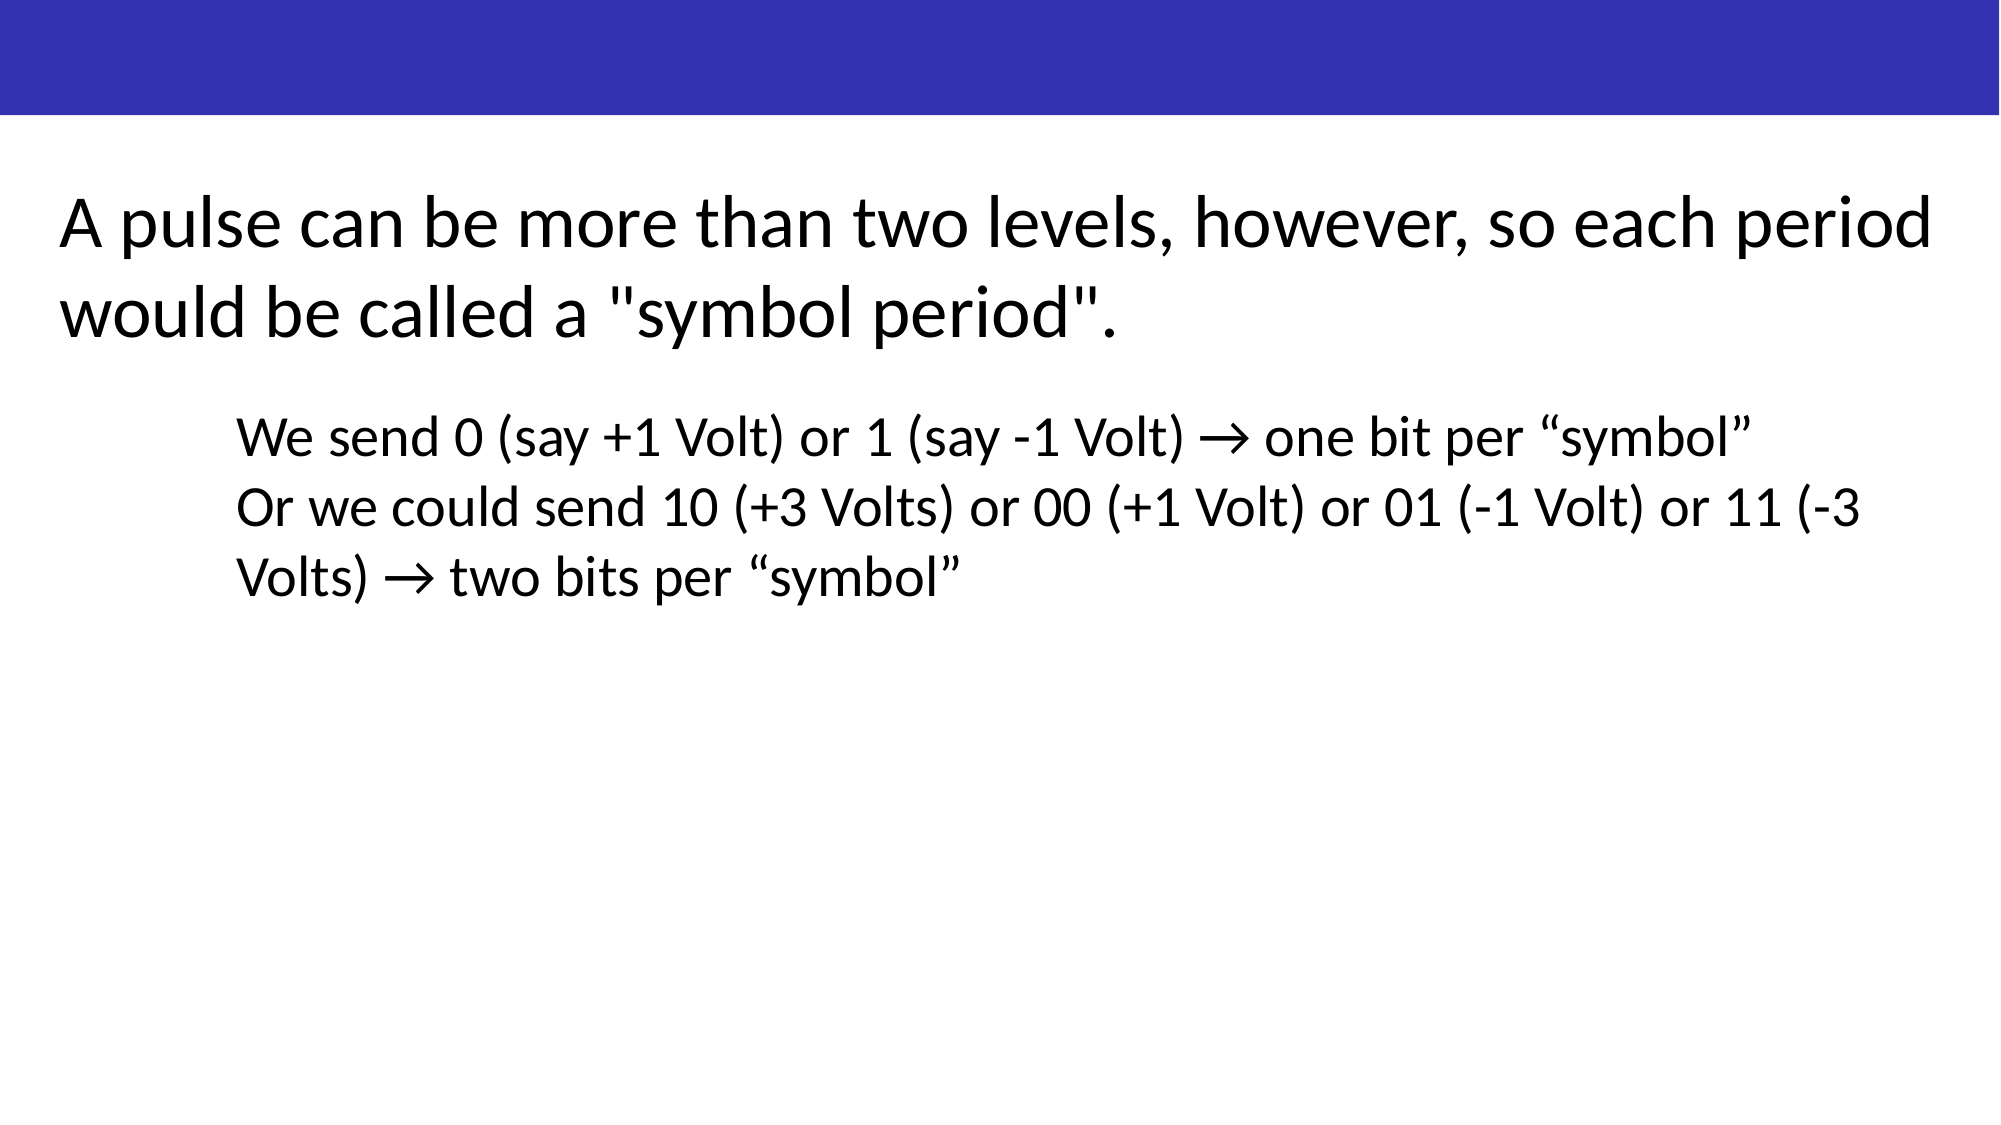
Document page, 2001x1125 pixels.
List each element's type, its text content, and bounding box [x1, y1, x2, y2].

list A pulse can be more than two levels, however, so each period would be called a "symbol period". We send 0 (say +1 Volt) or 1 (say -1 Volt) → one bit per “symbol” Or we could send 10 (+3 Volts) or 00 (+1 Volt) or 01 (-1 Volt) or 11 (-3 Volts) → two bits per “symbol” [59, 172, 1943, 910]
